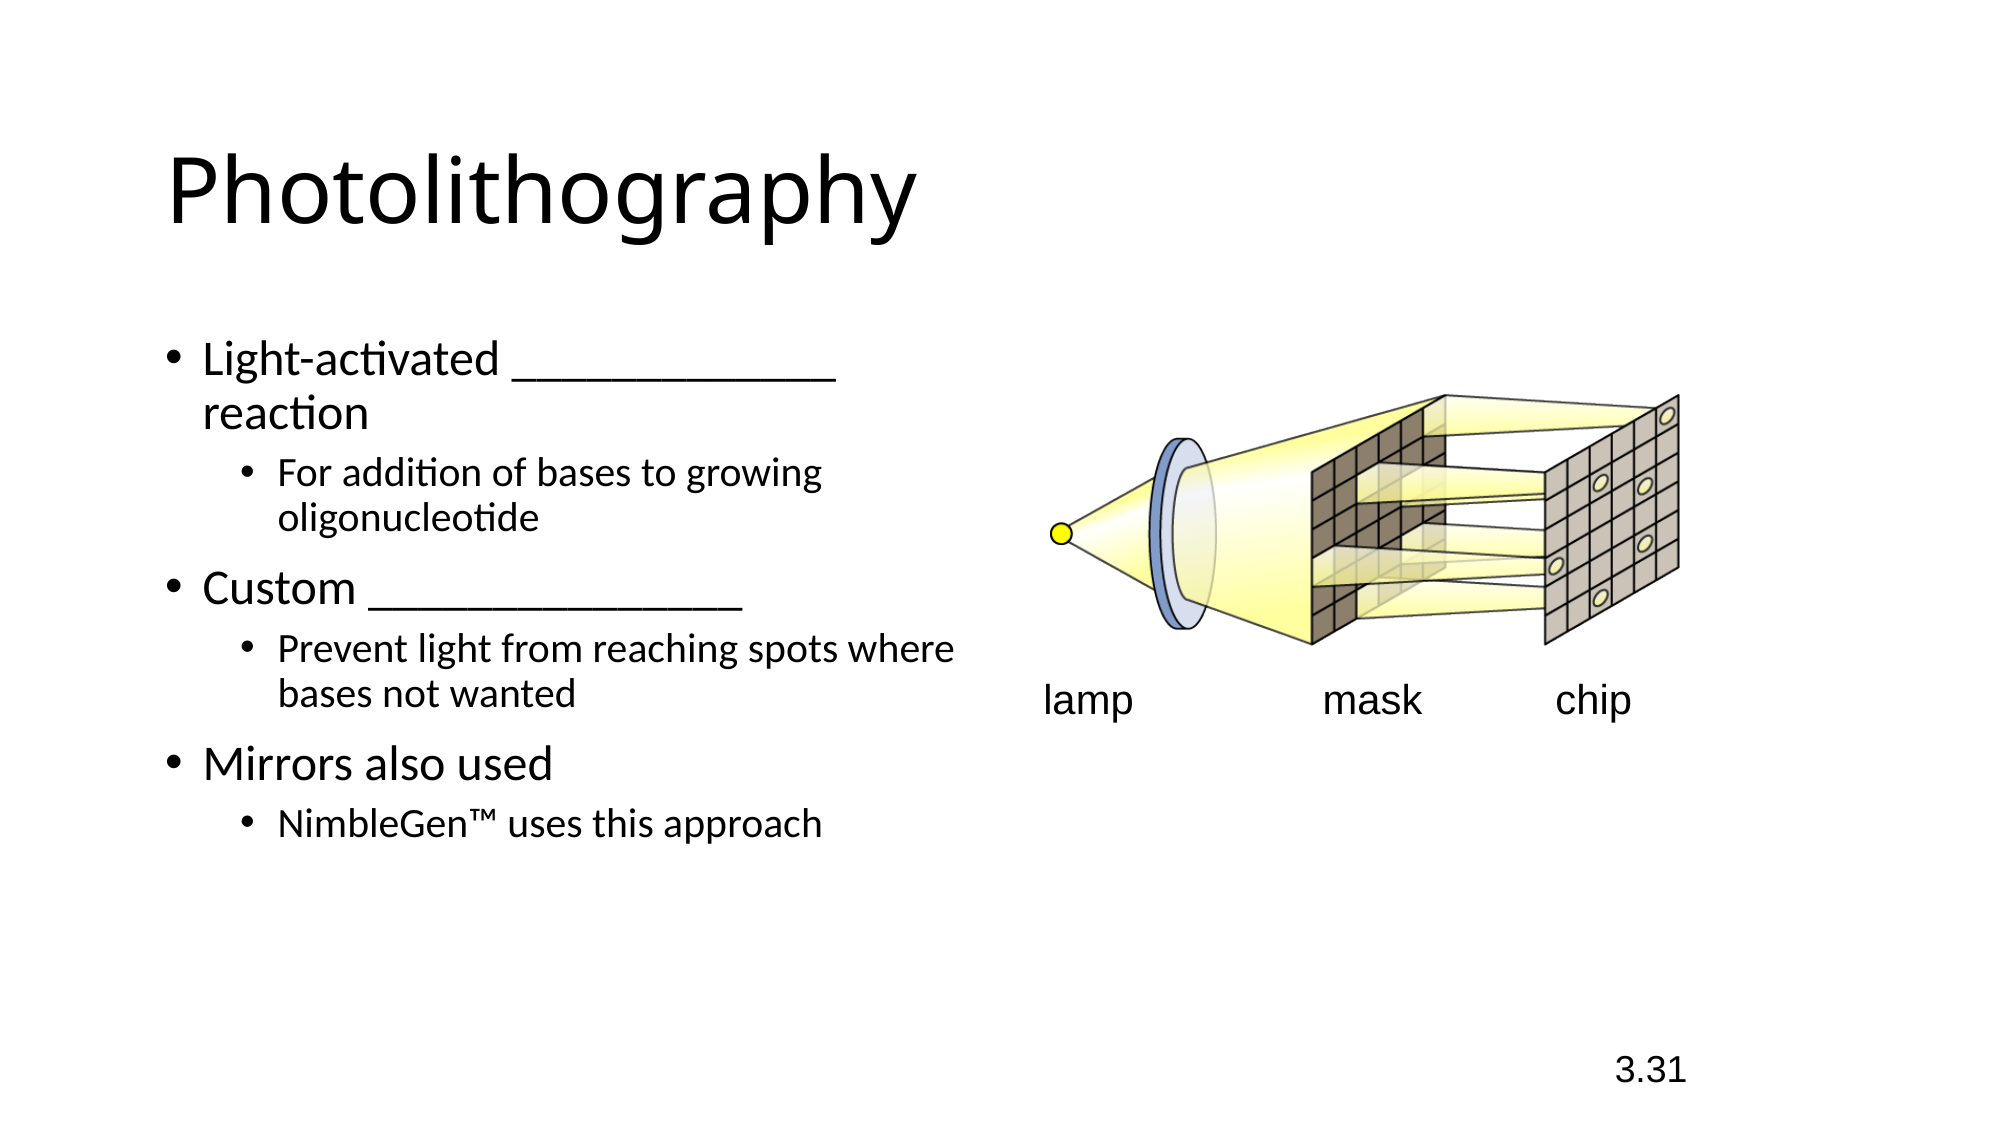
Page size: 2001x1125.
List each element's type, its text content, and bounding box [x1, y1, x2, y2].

text_box 3.31 [1599, 1037, 1725, 1098]
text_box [1028, 394, 1680, 731]
list Light-activated _____________ reaction For addition of bases to growing oligonucleotide Custom _______________ Prevent light from reaching spots where bases not wanted Mirrors also used NimbleGen™ uses this approach [150, 324, 984, 1000]
title Photolithography [150, 99, 1850, 288]
